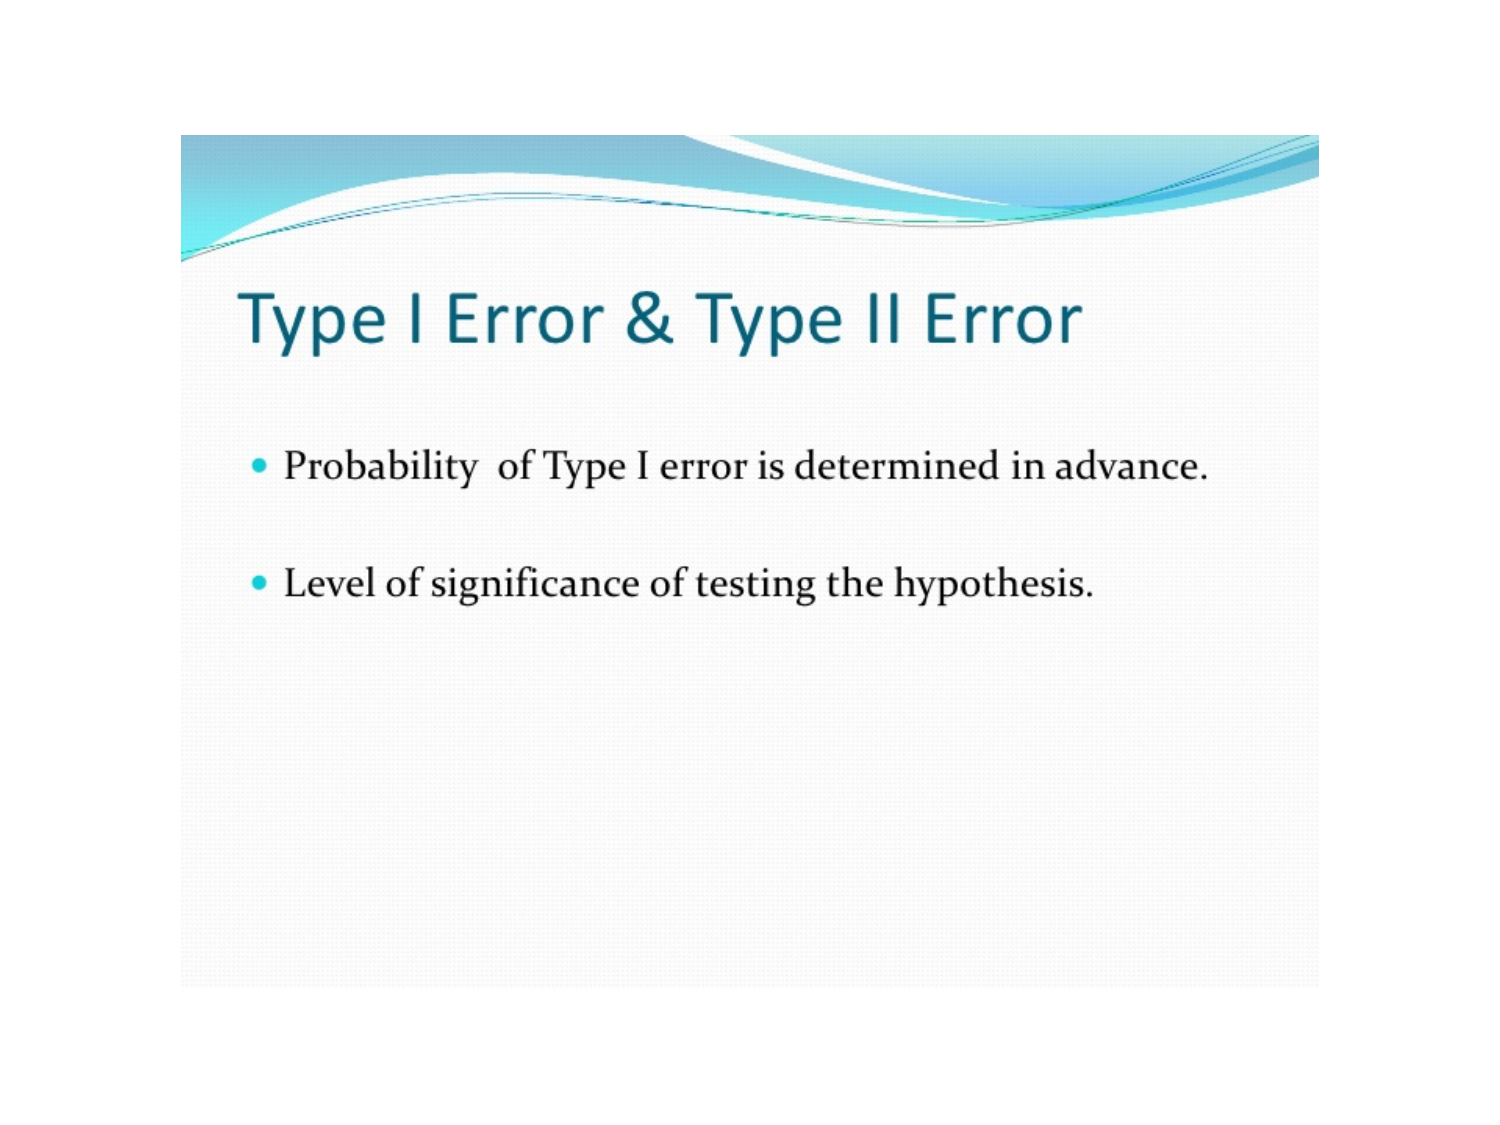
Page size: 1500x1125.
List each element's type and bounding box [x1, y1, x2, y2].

picture [180, 135, 1319, 990]
